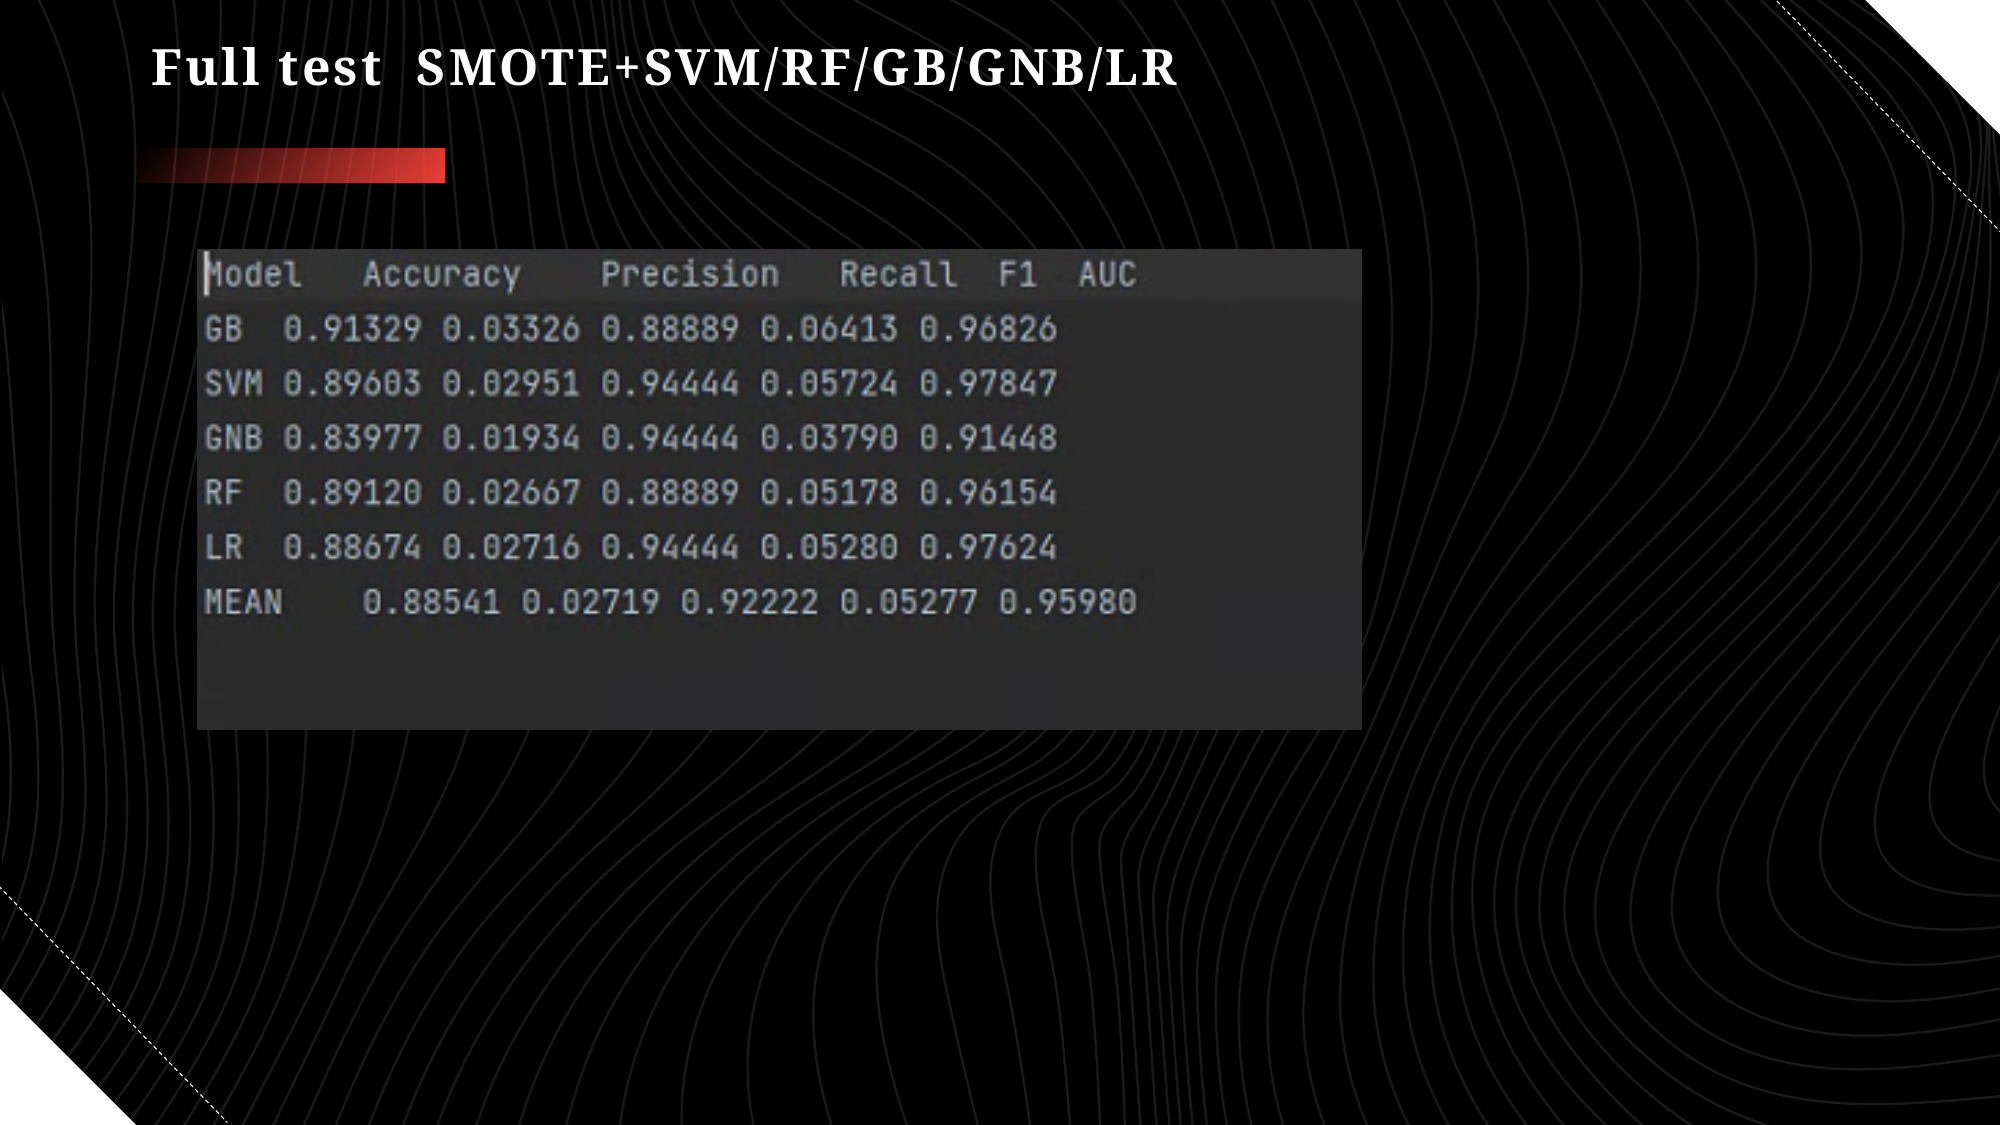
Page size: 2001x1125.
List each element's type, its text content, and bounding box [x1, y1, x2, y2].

title Full test SMOTE+SVM/RF/GB/GNB/LR [136, 21, 1863, 118]
picture [197, 249, 1362, 731]
